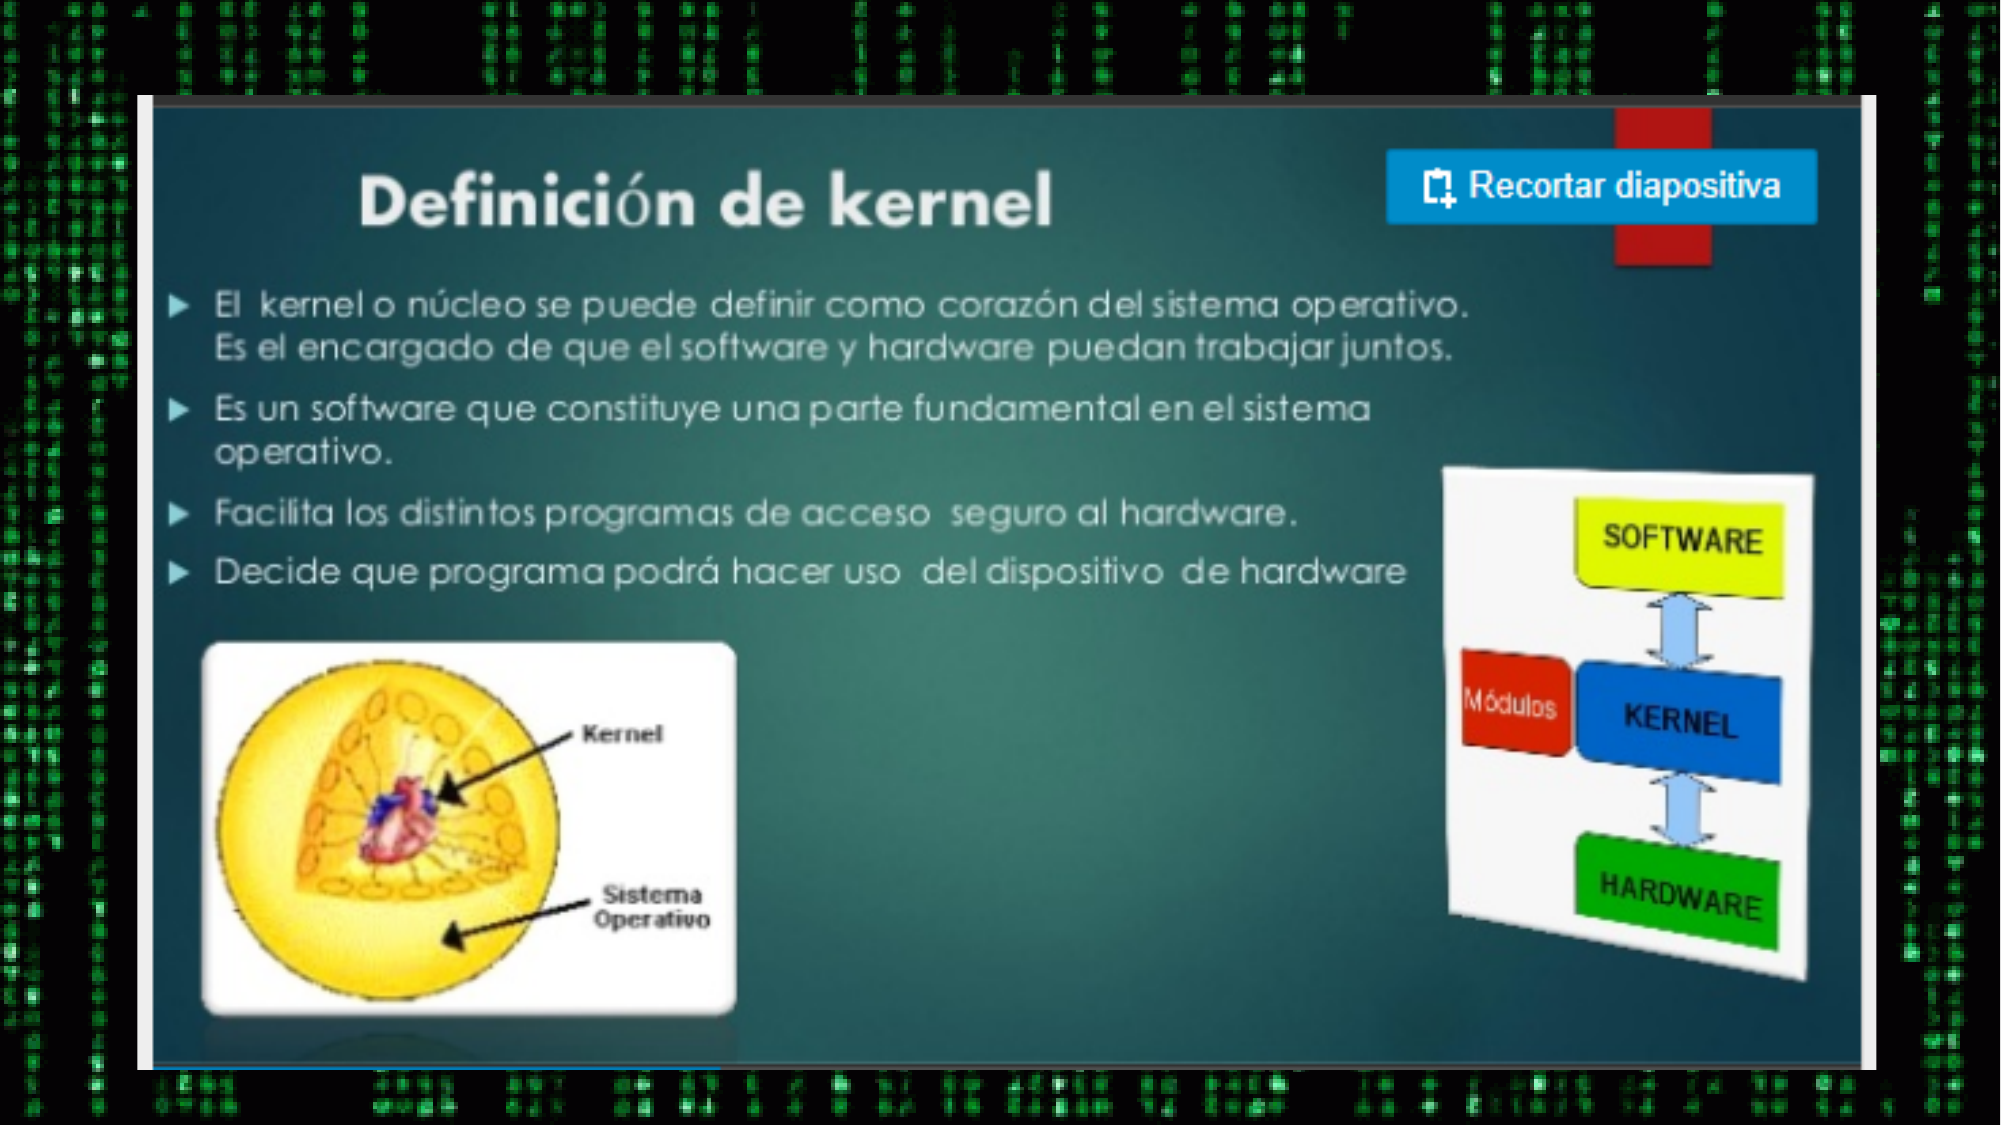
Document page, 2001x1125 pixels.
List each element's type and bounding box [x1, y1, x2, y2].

list [137, 95, 1877, 1070]
picture [0, 0, 2001, 1125]
